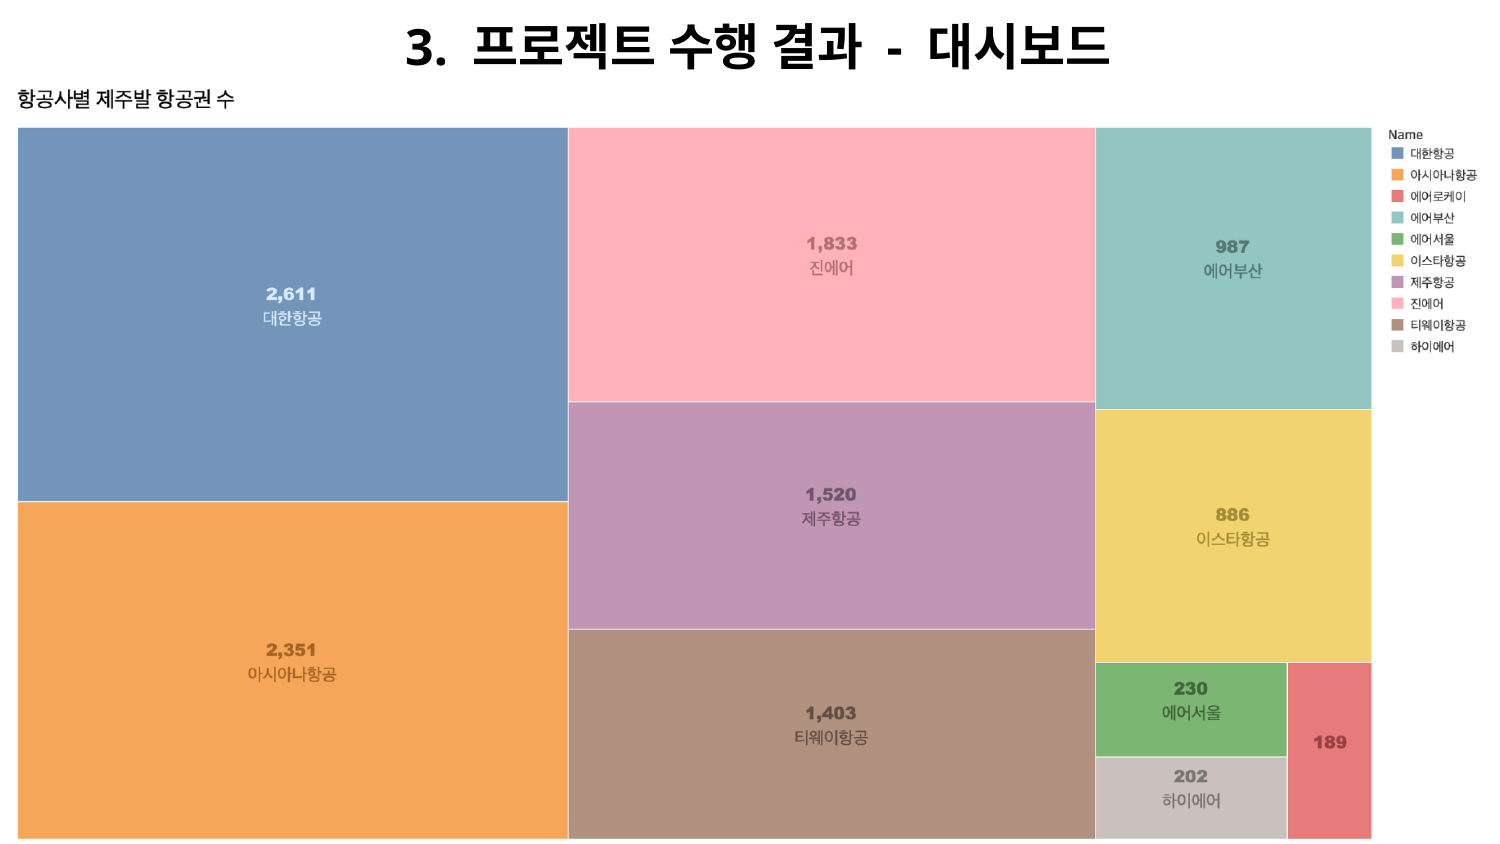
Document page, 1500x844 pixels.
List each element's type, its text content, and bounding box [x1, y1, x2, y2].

title 3. 프로젝트 수행 결과 - 대시보드 [83, 0, 1434, 74]
picture [13, 76, 1490, 844]
